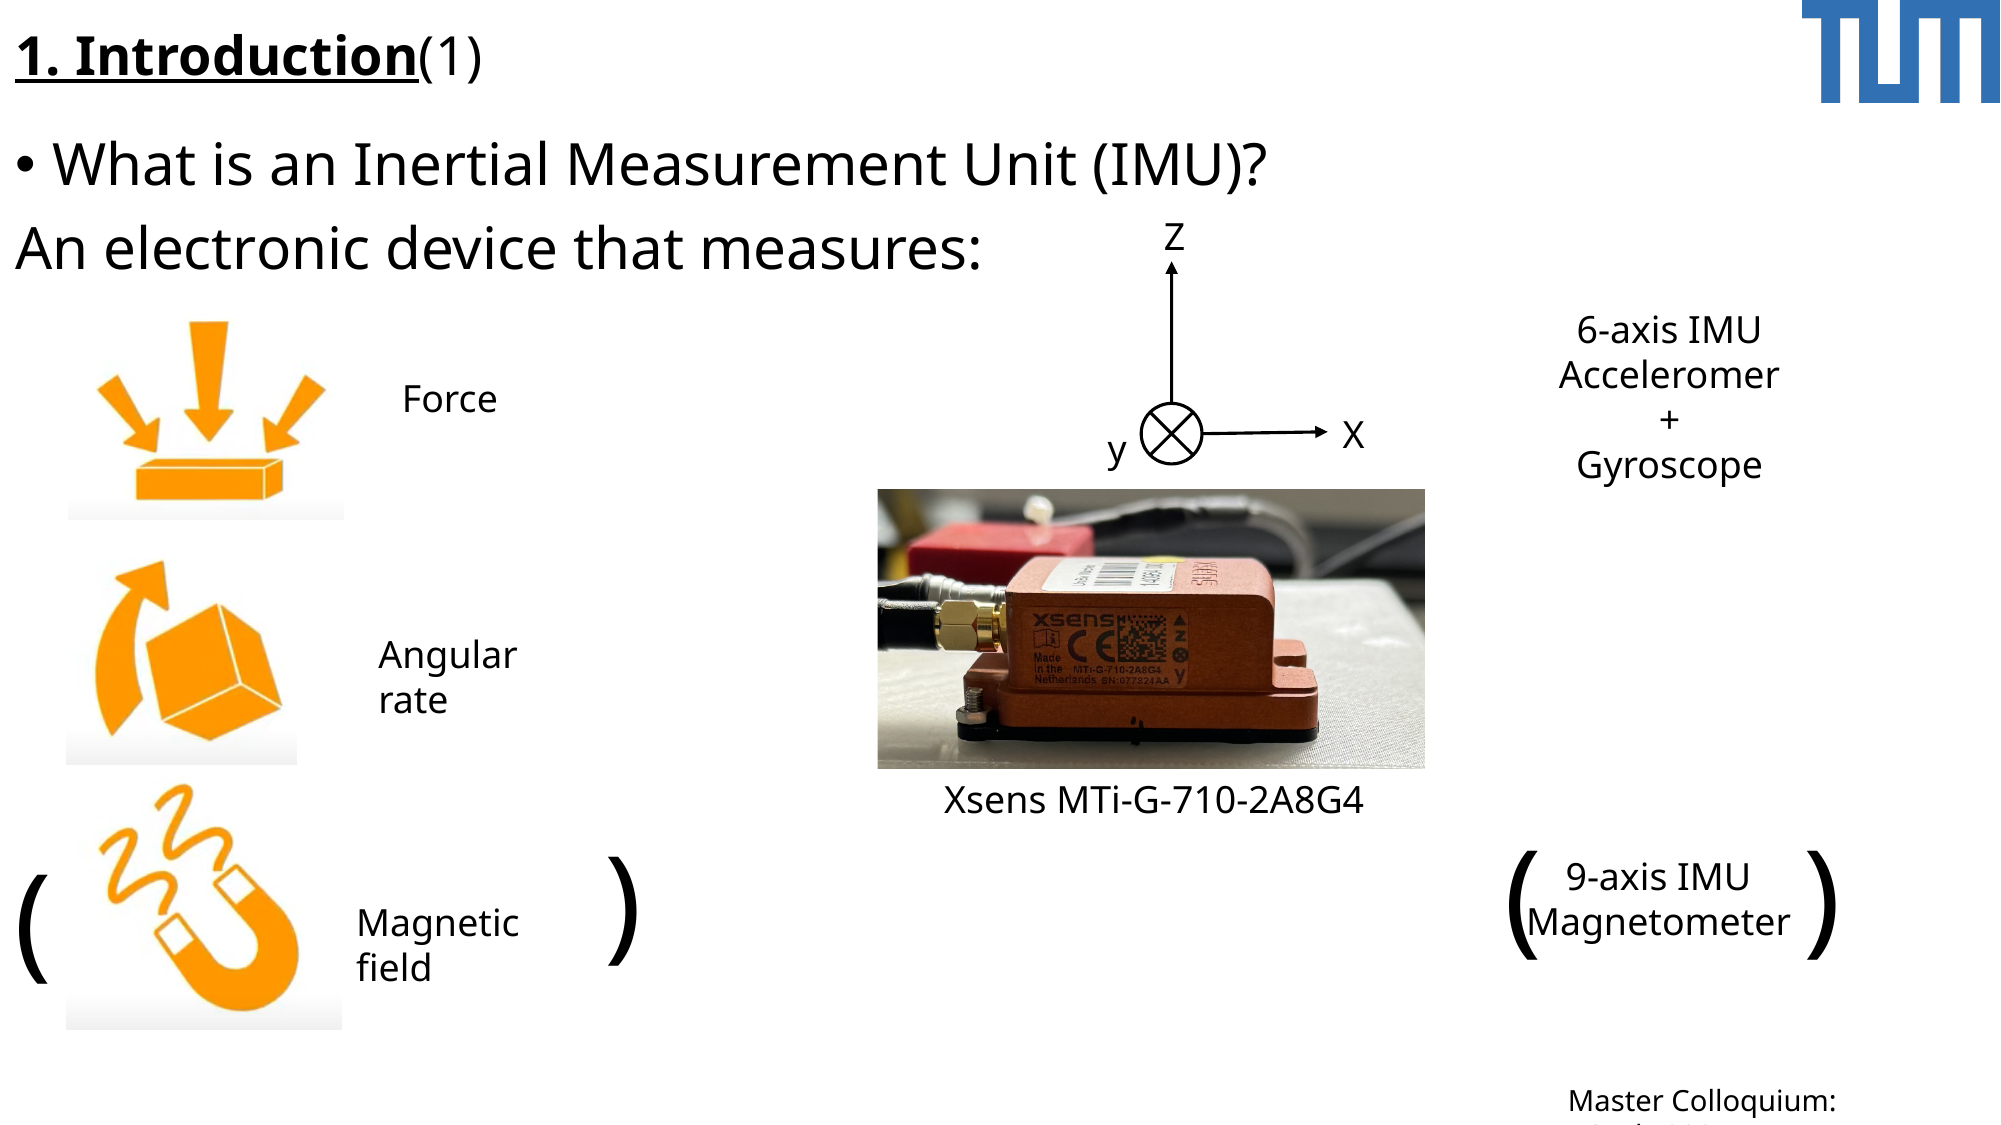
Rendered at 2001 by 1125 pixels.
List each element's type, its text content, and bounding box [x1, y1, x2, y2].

text_box ( [1489, 807, 1557, 973]
picture [1801, 0, 2000, 104]
text_box ) [589, 814, 658, 979]
picture [65, 527, 342, 1031]
picture [67, 282, 344, 521]
picture [877, 354, 1425, 904]
text_box ) [1788, 807, 1856, 973]
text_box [1201, 431, 1329, 435]
text_box Z [1149, 205, 1202, 266]
title 1. Introduction(1) [0, 3, 540, 112]
text_box 9-axis IMU Magnetometer [1511, 845, 1806, 951]
text_box Force [387, 367, 540, 427]
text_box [1149, 411, 1194, 456]
text_box Magnetic field [342, 891, 612, 996]
text_box Angular rate [363, 623, 590, 728]
text_box ( [0, 831, 65, 997]
text_box Master Colloquium: 16.July.2024 [1553, 1074, 2000, 1125]
text_box Xsens MTi-G-710-2A8G4 [929, 768, 1011, 829]
text_box X [1327, 403, 1369, 464]
text_box 6-axis IMU Acceleromer + Gyroscope [1544, 298, 1796, 494]
list What is an Inertial Measurement Unit (IMU)? An electronic device that measures: [0, 127, 2000, 1122]
text_box Xsens MTi-G-710-2A8G4 [1292, 768, 1380, 829]
